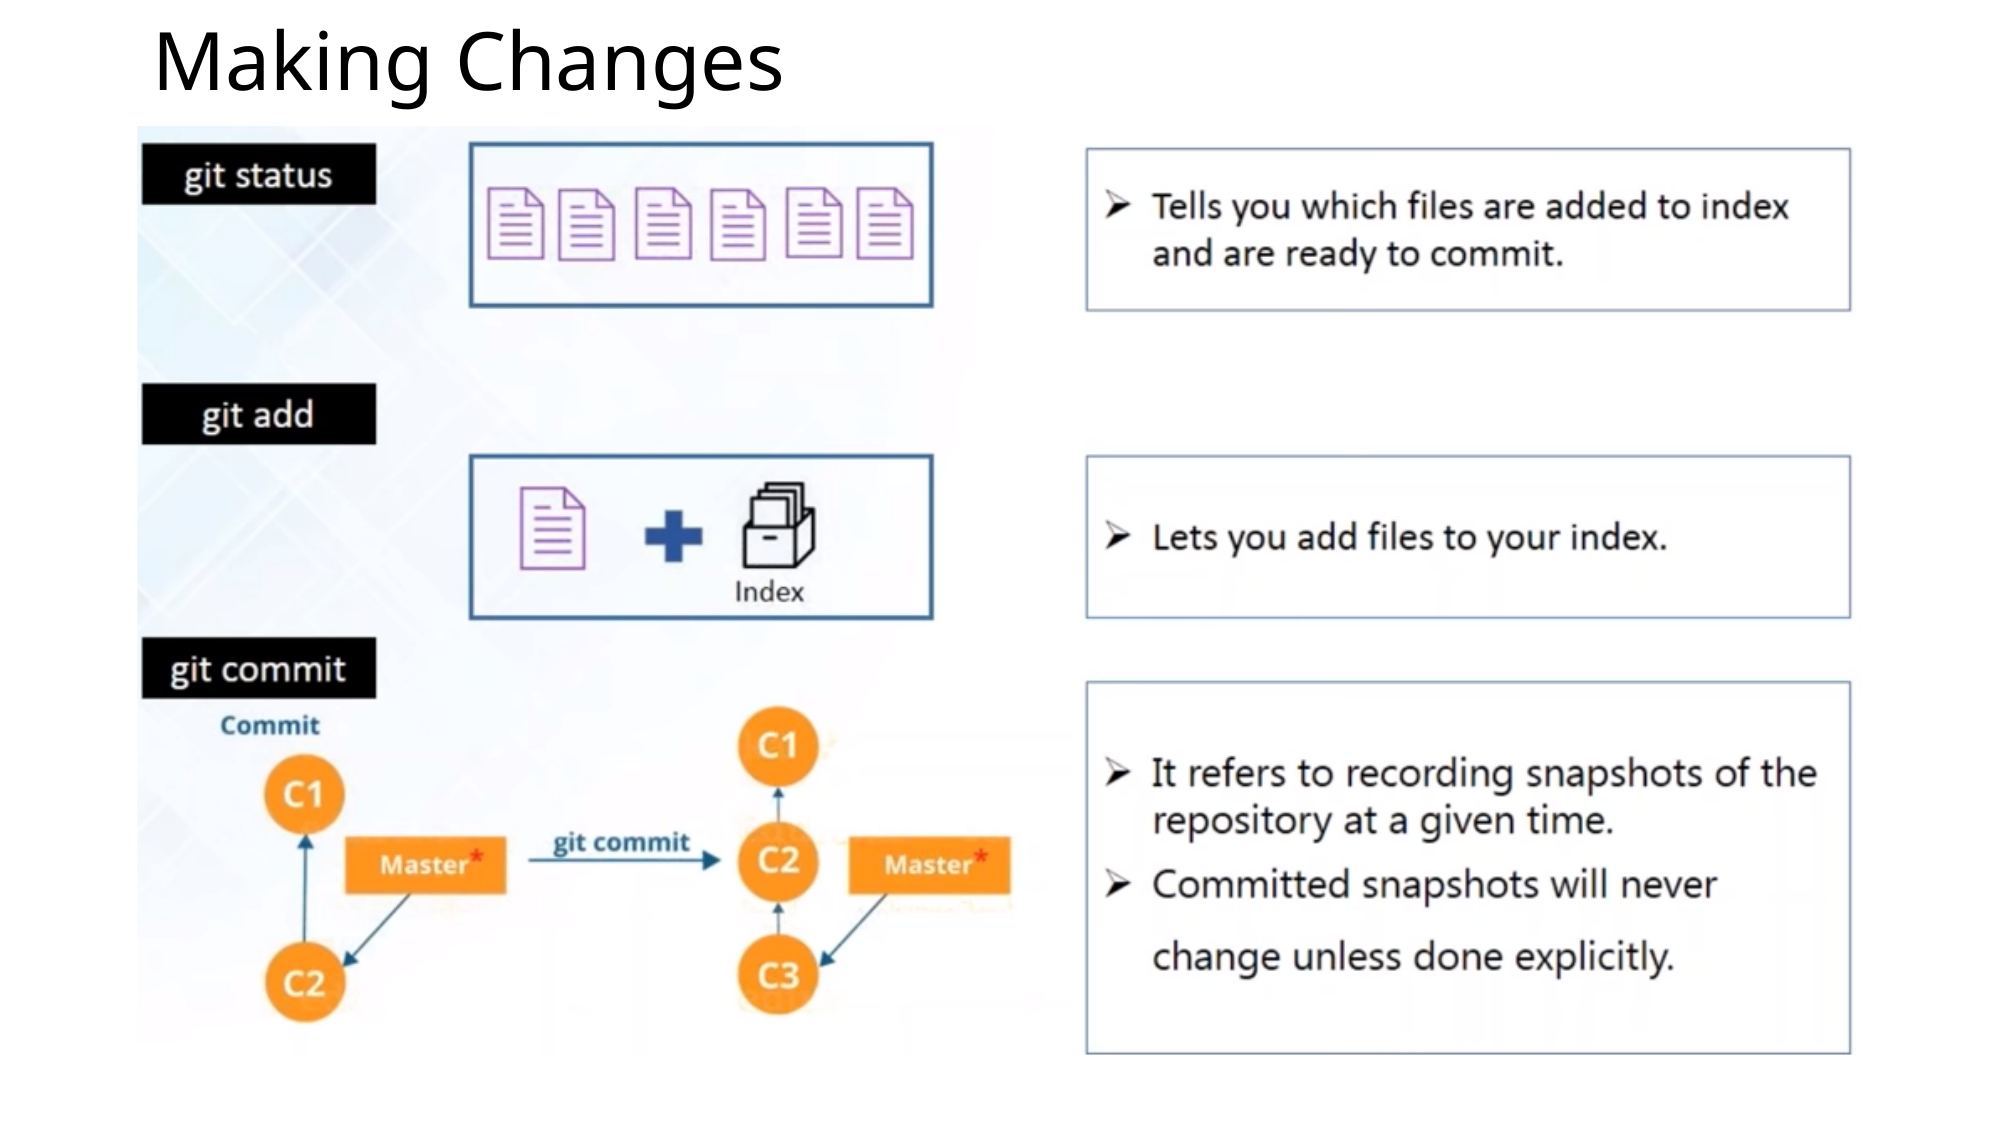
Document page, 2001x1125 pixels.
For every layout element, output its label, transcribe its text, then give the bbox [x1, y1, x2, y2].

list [137, 126, 1863, 1055]
title Making Changes [137, 13, 1863, 117]
